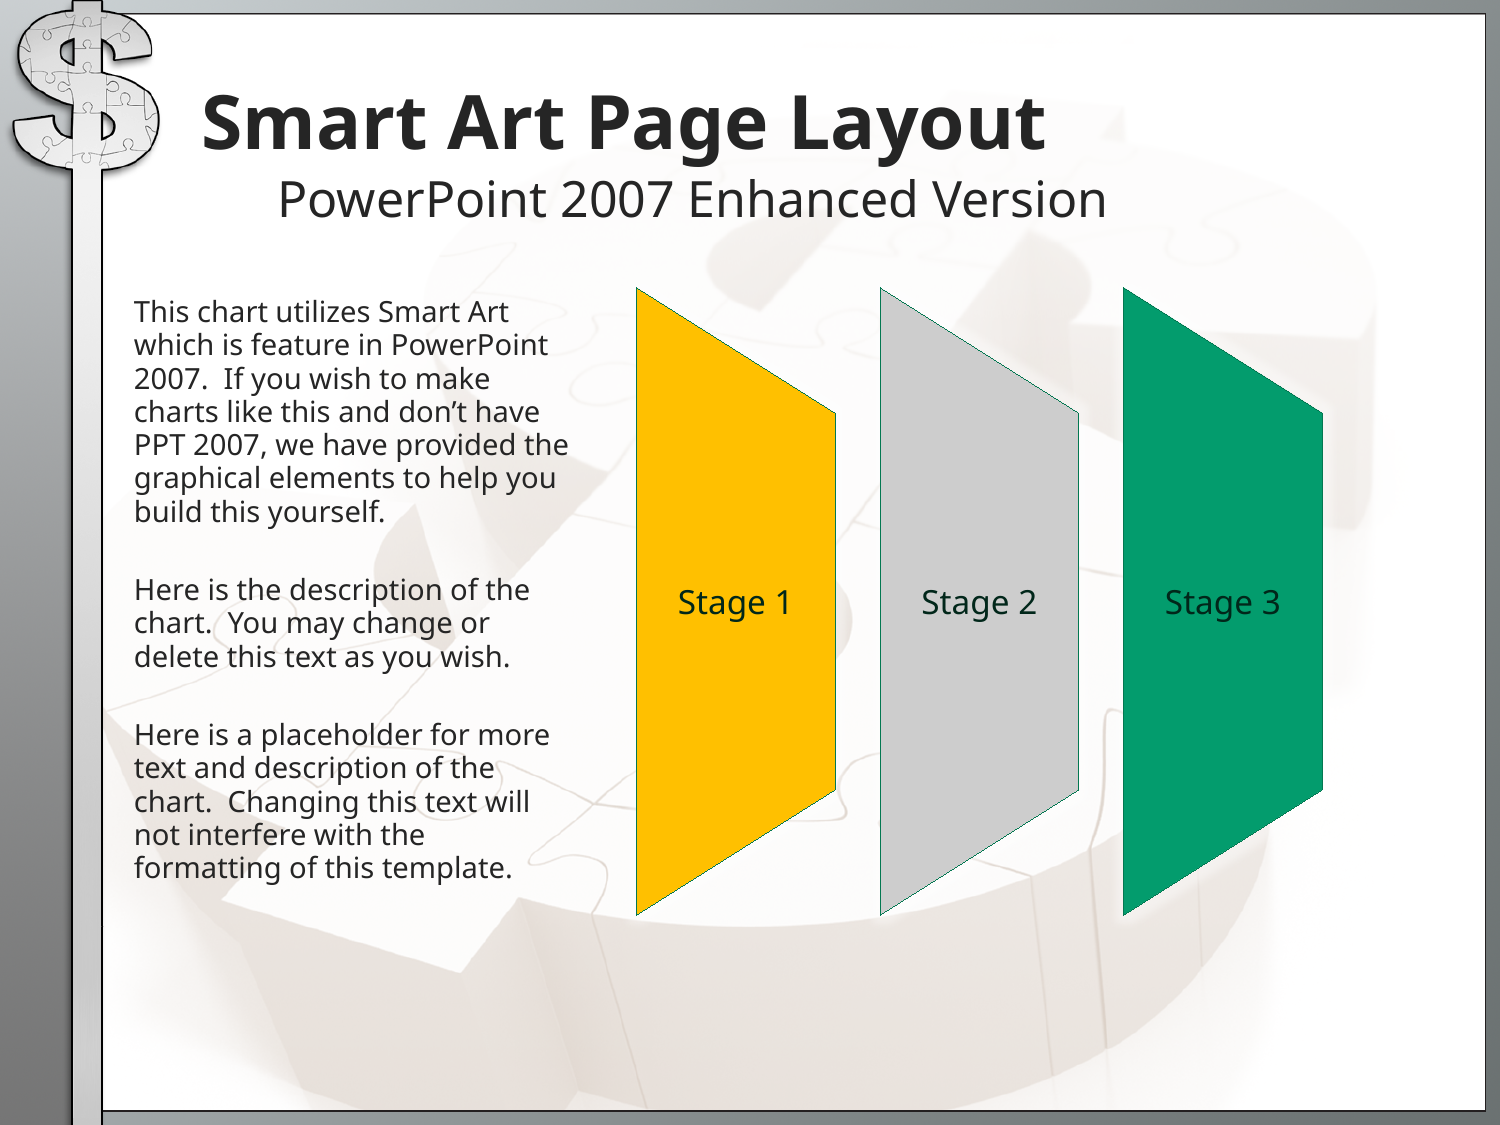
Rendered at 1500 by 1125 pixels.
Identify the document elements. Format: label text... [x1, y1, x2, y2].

picture [0, 0, 1500, 1125]
list PowerPoint 2007 Enhanced Version [262, 159, 1425, 235]
list This chart utilizes Smart Art which is feature in PowerPoint 2007. If you wish to make charts like this and don’t have PPT 2007, we have provided the graphical elements to help you build this yourself. Here is the description of the chart. You may change or delete this text as you wish. Here is a placeholder for more text and description of the chart. Changing this text will not interfere with the formatting of this template. [118, 287, 588, 1005]
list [635, 287, 1323, 916]
title Smart Art Page Layout [186, 67, 1438, 173]
